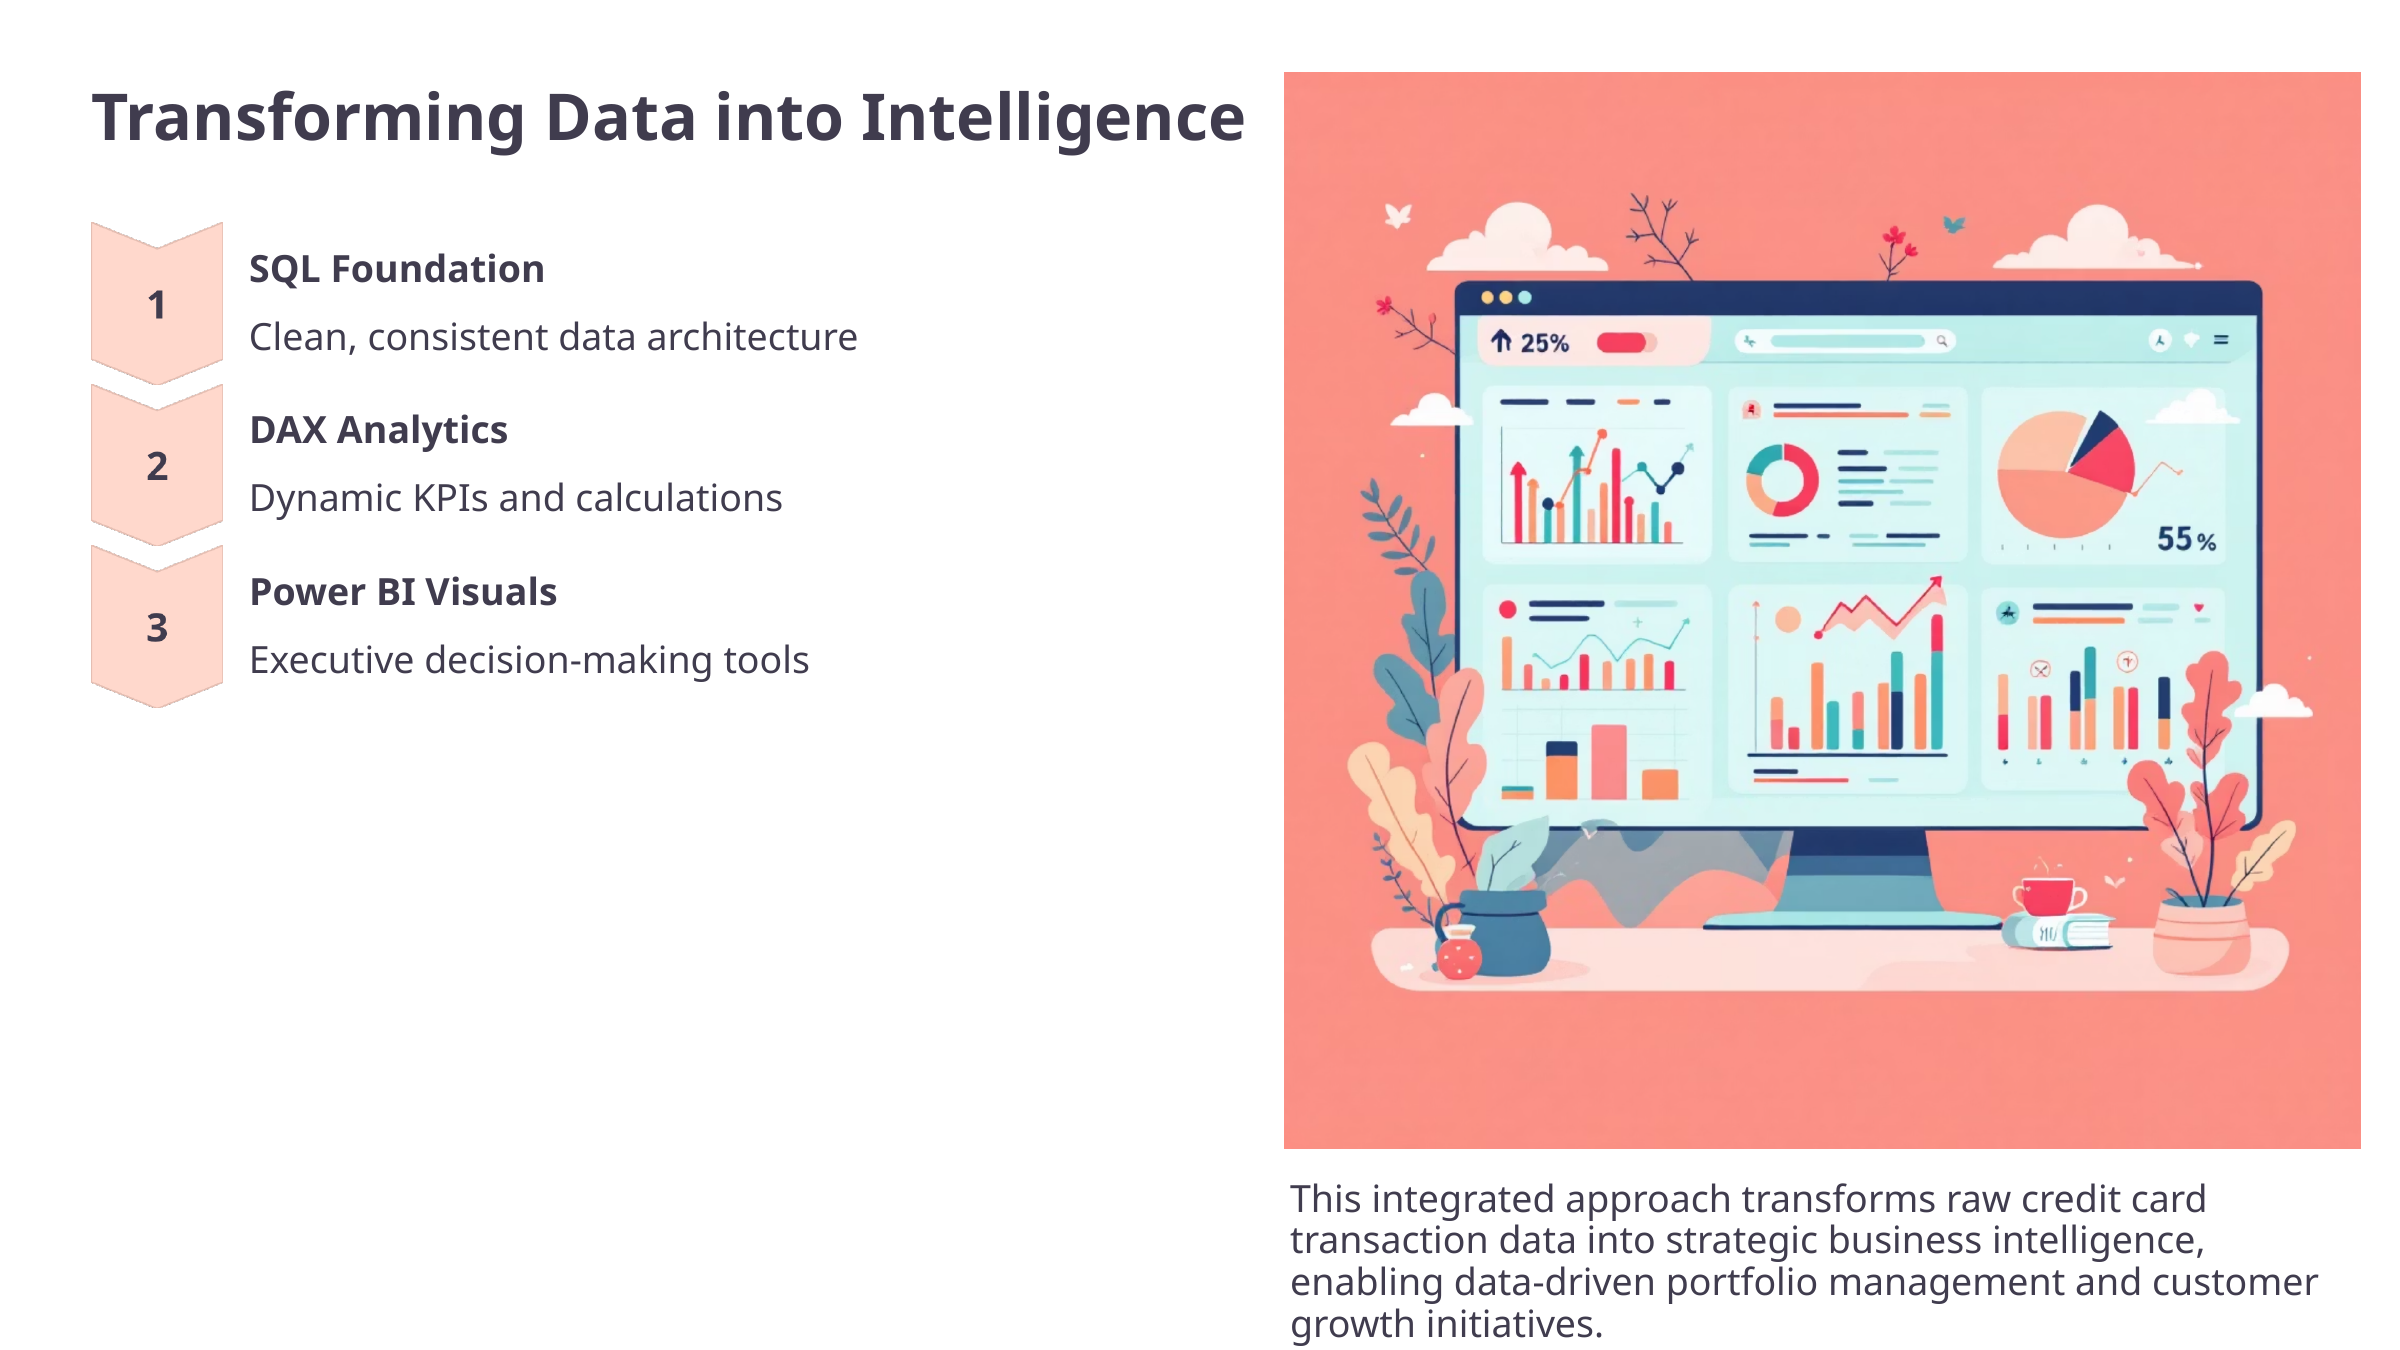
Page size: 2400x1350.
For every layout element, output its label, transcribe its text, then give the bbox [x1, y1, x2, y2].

text_box Dynamic KPIs and calculations [249, 477, 1168, 520]
text_box Transforming Data into Intelligence [91, 72, 1258, 154]
text_box This integrated approach transforms raw credit card transaction data into strategic business intelligence, enabling data-driven portfolio management and customer growth initiatives. [1290, 1177, 2367, 1304]
text_box Power BI Visuals [249, 572, 577, 614]
text_box Clean, consistent data architecture [249, 316, 1168, 359]
picture [1284, 72, 2361, 1149]
text_box Executive decision-making tools [249, 639, 1168, 682]
picture [2022, 1271, 2389, 1339]
picture [91, 222, 223, 708]
text_box SQL Foundation [249, 249, 577, 290]
text_box DAX Analytics [249, 410, 577, 452]
